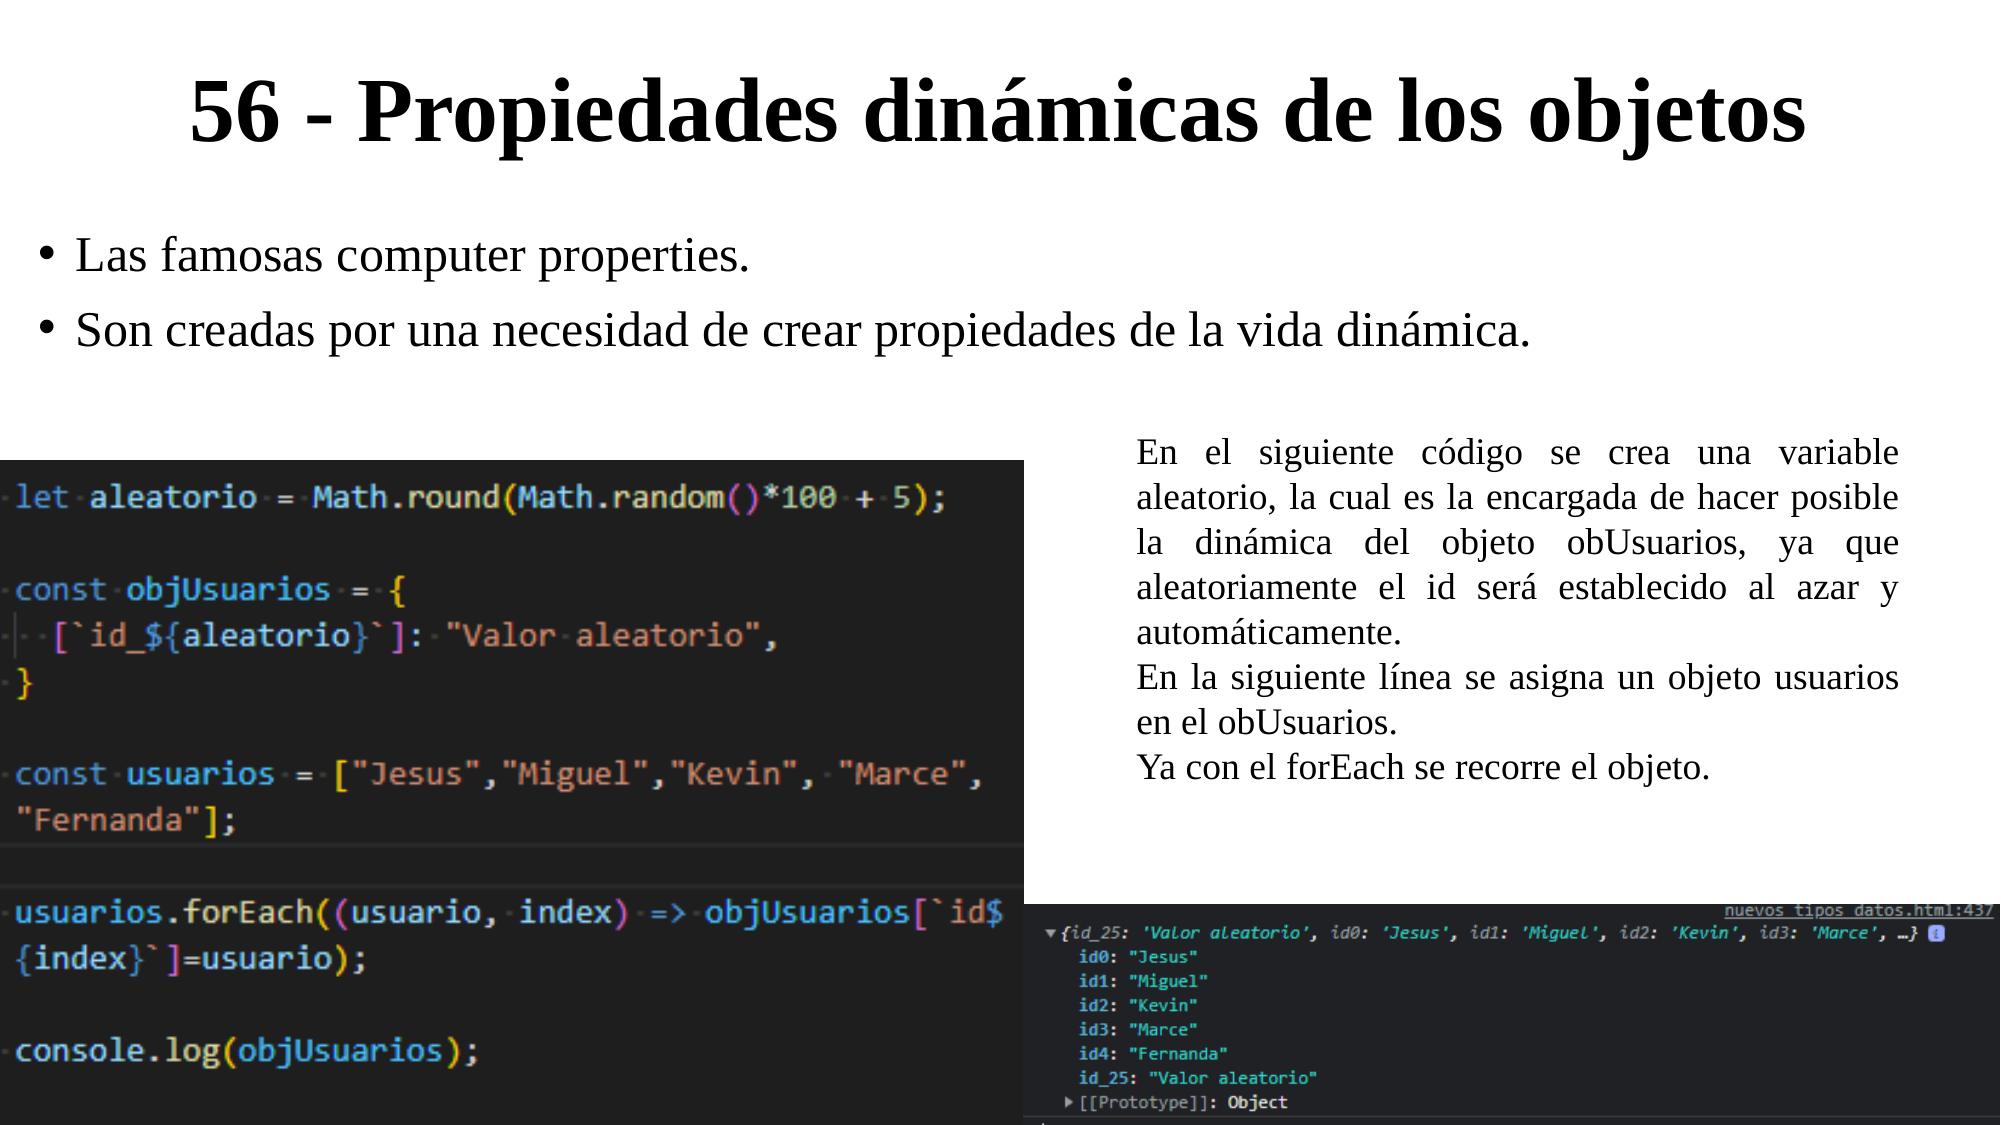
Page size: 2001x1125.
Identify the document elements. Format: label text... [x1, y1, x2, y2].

list Las famosas computer properties. Son creadas por una necesidad de crear propiedades de la vida dinámica. [23, 220, 1955, 904]
title 56 - Propiedades dinámicas de los objetos [137, 3, 1863, 220]
picture [0, 460, 2000, 1125]
text_box En el siguiente código se crea una variable aleatorio, la cual es la encargada de hacer posible la dinámica del objeto obUsuarios, ya que aleatoriamente el id será establecido al azar y automáticamente. En la siguiente línea se asigna un objeto usuarios en el obUsuarios. Ya con el forEach se recorre el objeto. [1121, 419, 1916, 795]
